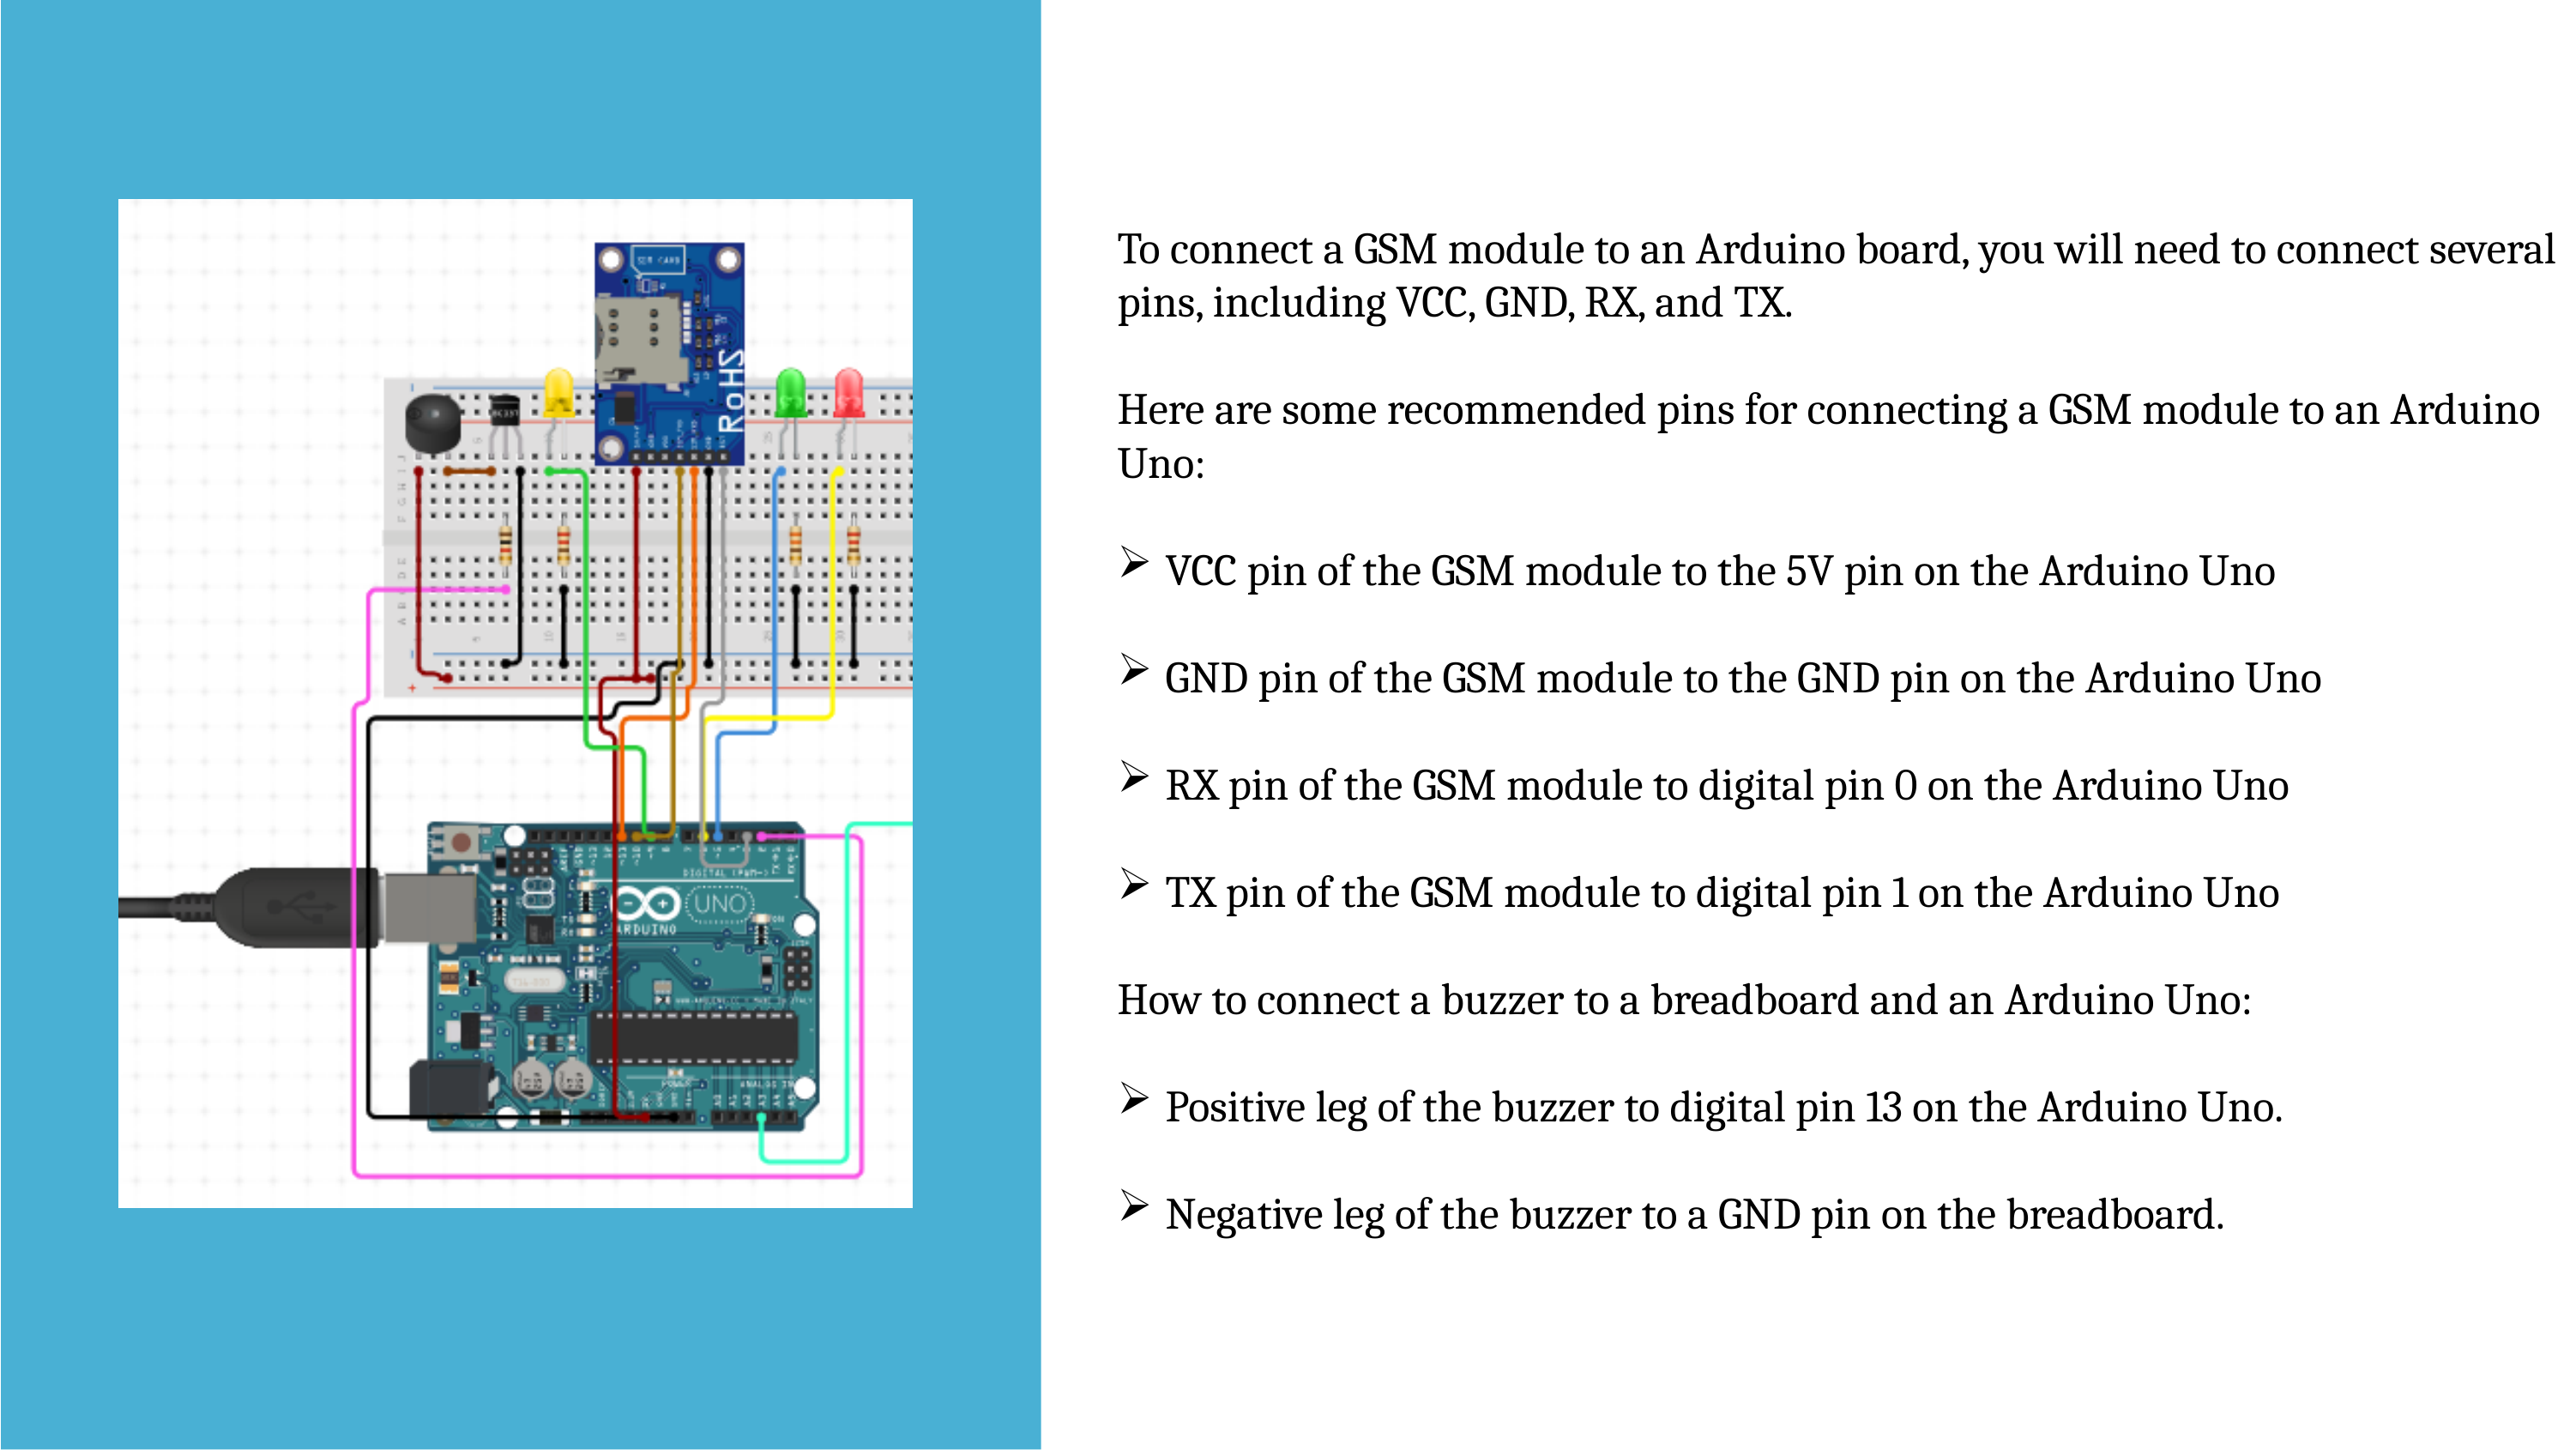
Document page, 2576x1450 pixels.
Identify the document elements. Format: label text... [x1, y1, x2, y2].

list To connect a GSM module to an Arduino board, you will need to connect several pins, including VCC, GND, RX, and TX. Here are some recommended pins for connecting a GSM module to an Arduino Uno: VCC pin of the GSM module to the 5V pin on the Arduino Uno GND pin of the GSM module to the GND pin on the Arduino Uno RX pin of the GSM module to digital pin 0 on the Arduino Uno TX pin of the GSM module to digital pin 1 on the Arduino Uno How to connect a buzzer to a breadboard and an Arduino Uno: Positive leg of the buzzer to digital pin 13 on the Arduino Uno. Negative leg of the buzzer to a GND pin on the breadboard. [1117, 219, 2570, 1231]
picture [118, 198, 913, 1208]
text_box [1, 0, 1041, 1450]
